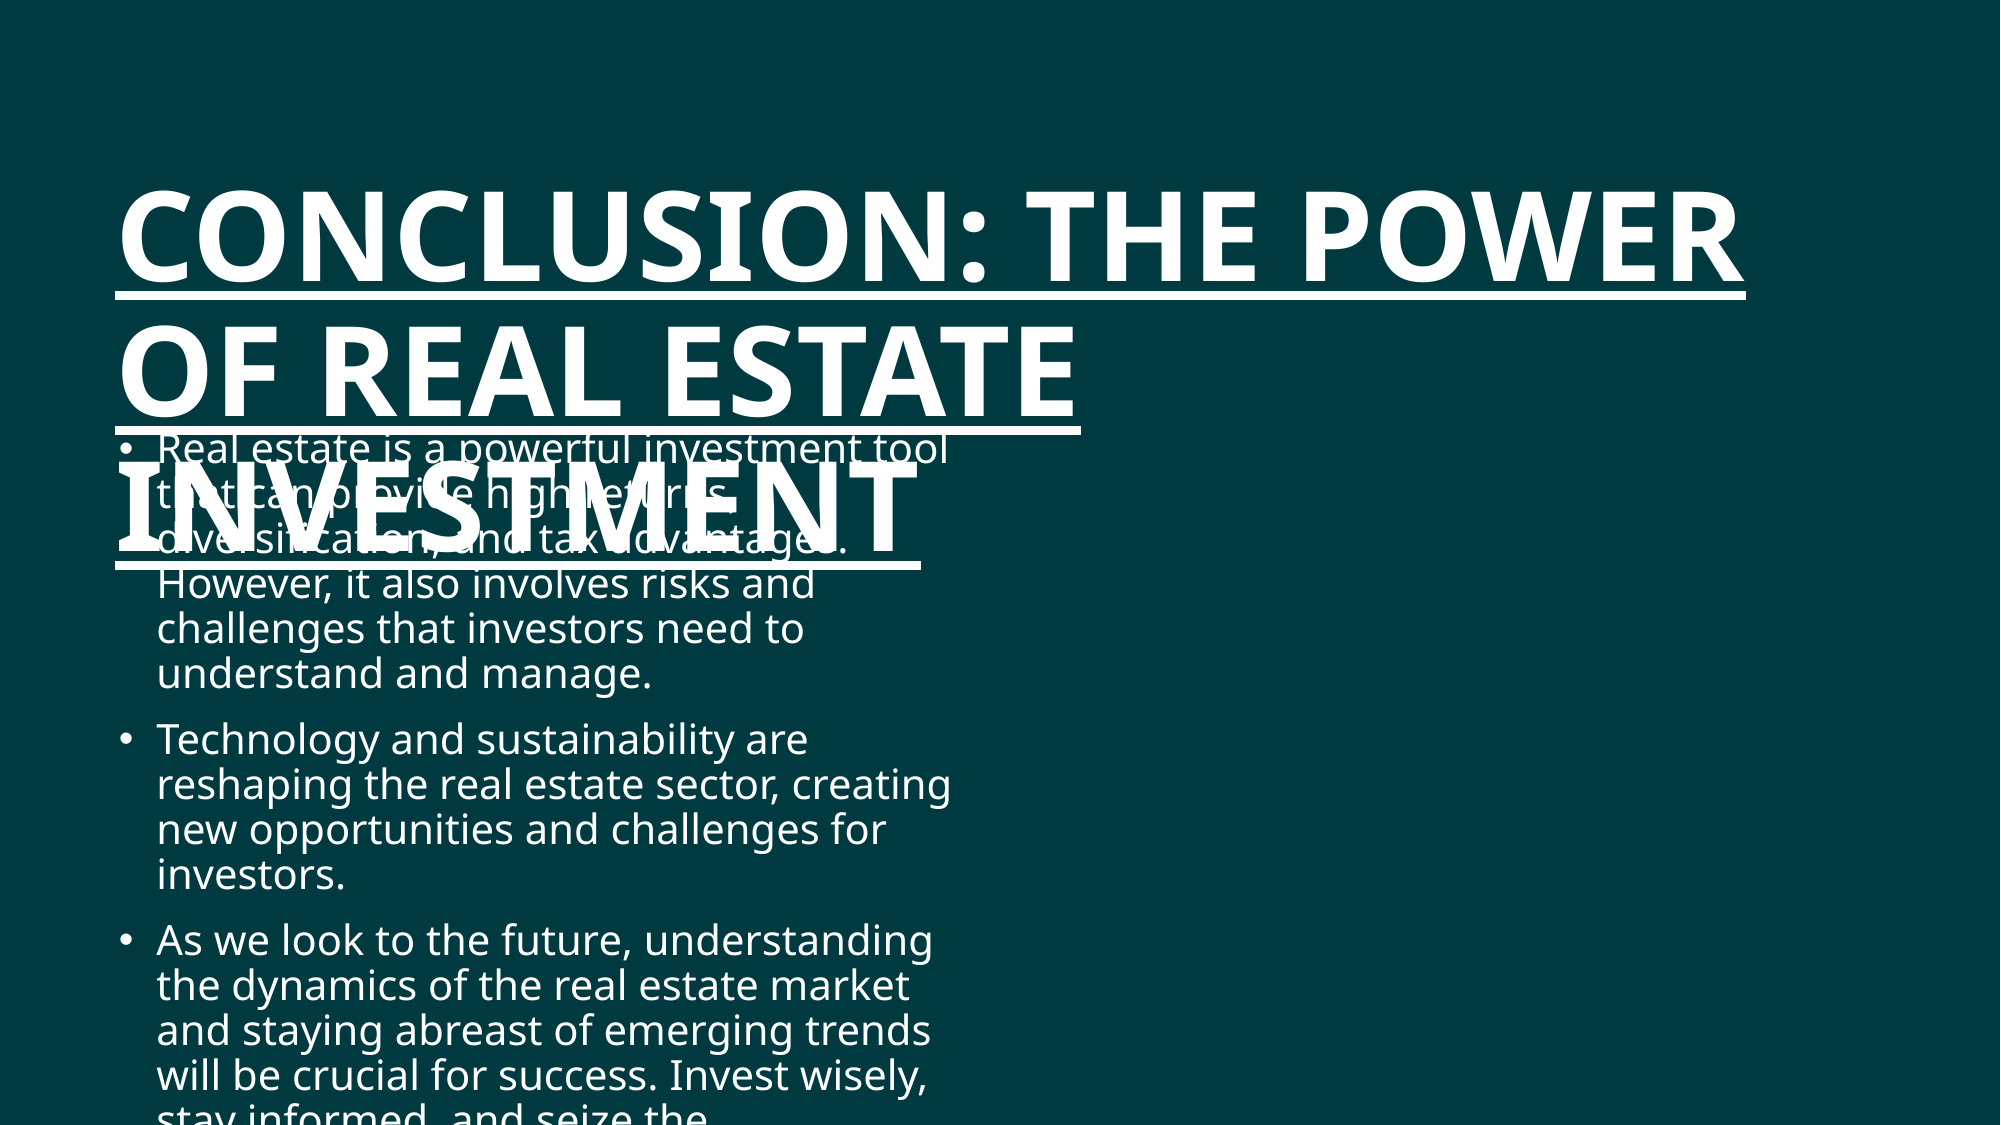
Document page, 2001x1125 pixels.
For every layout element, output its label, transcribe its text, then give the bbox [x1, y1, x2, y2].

list Real estate is a powerful investment tool that can provide high returns, diversification, and tax advantages. However, it also involves risks and challenges that investors need to understand and manage. Technology and sustainability are reshaping the real estate sector, creating new opportunities and challenges for investors. As we look to the future, understanding the dynamics of the real estate market and staying abreast of emerging trends will be crucial for success. Invest wisely, stay informed, and seize the opportunities that real estate offers. [103, 349, 969, 1021]
title CONCLUSION: THE POWER OF REAL ESTATE INVESTMENT [100, 165, 1896, 289]
